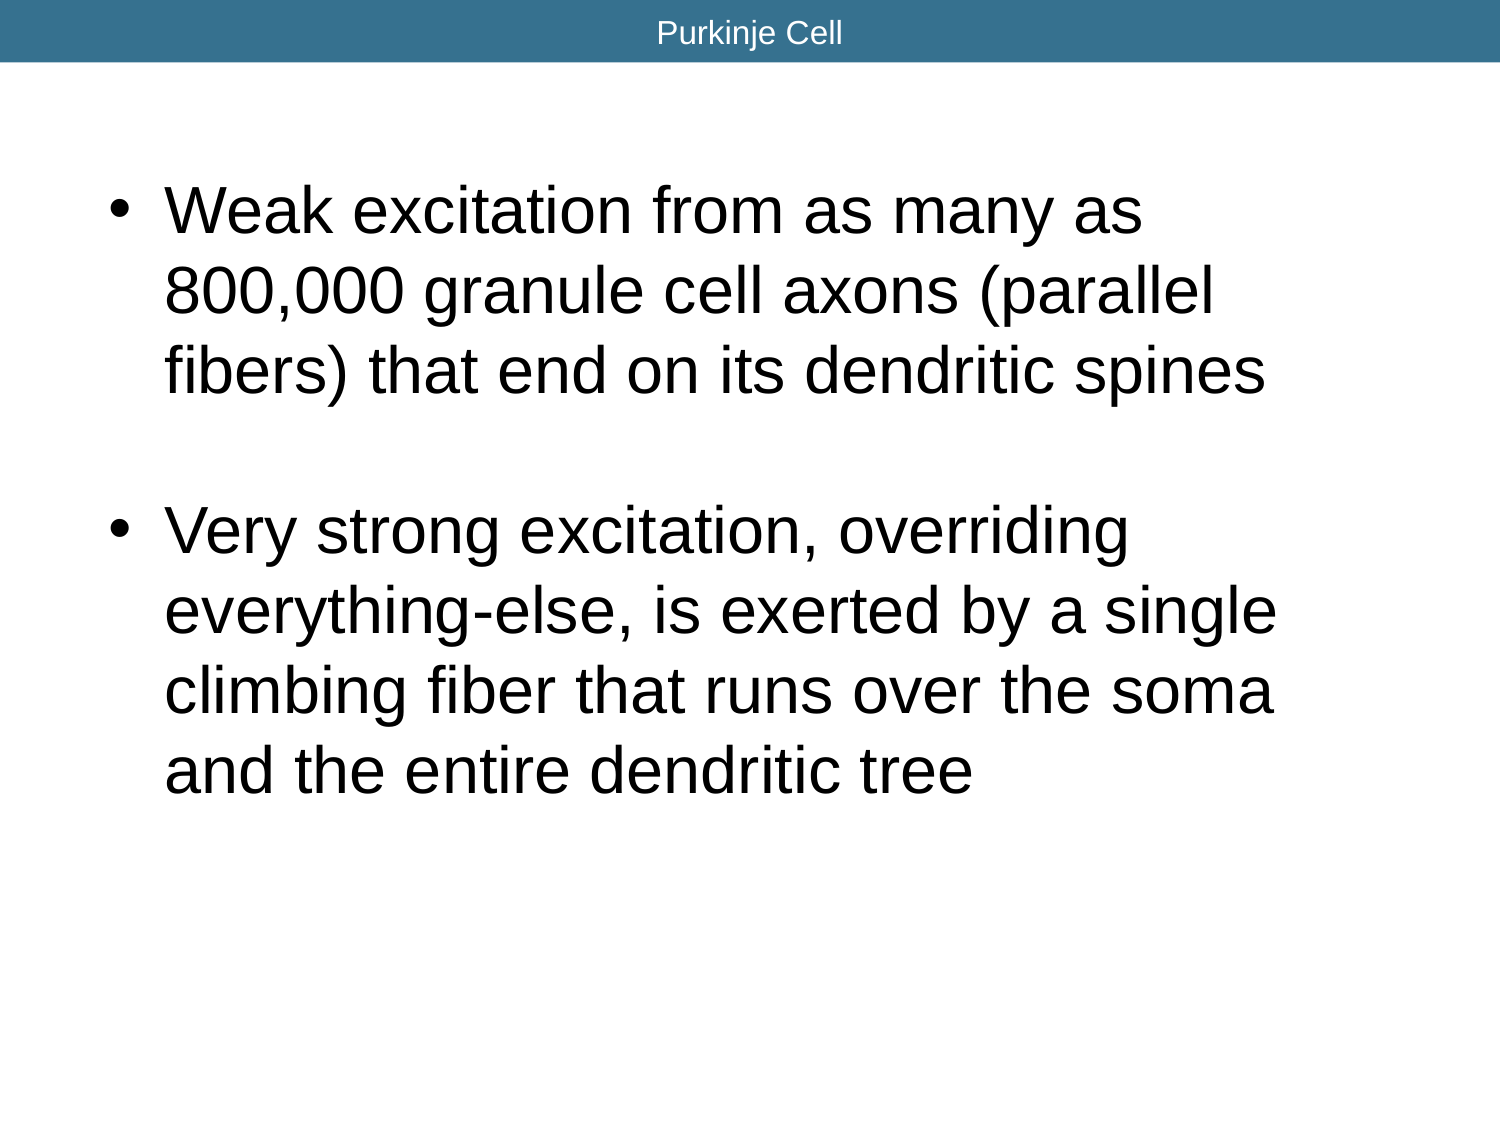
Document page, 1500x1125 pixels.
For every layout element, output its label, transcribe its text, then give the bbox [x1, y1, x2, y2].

title Purkinje Cell [0, 0, 1500, 63]
text_box Weak excitation from as many as 800,000 granule cell axons (parallel fibers) that end on its dendritic spines Very strong excitation, overriding everything-else, is exerted by a single climbing fiber that runs over the soma and the entire dendritic tree [93, 99, 1407, 875]
